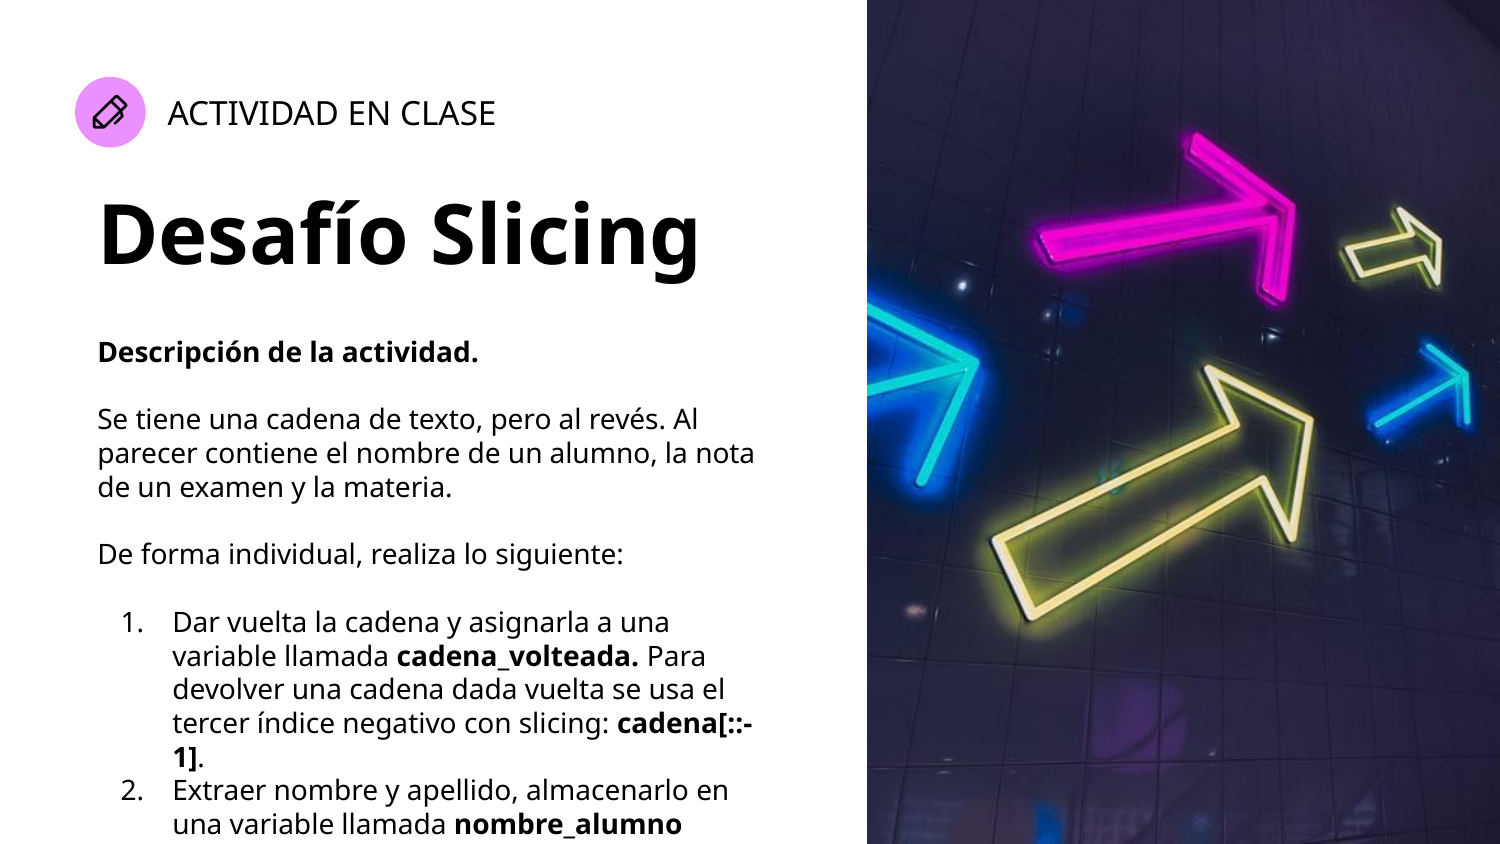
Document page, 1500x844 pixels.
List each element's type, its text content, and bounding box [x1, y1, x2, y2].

text_box Descripción de la actividad. Se tiene una cadena de texto, pero al revés. Al parecer contiene el nombre de un alumno, la nota de un examen y la materia. De forma individual, realiza lo siguiente: Dar vuelta la cadena y asignarla a una variable llamada cadena_volteada. Para devolver una cadena dada vuelta se usa el tercer índice negativo con slicing: cadena[::-1]. Extraer nombre y apellido, almacenarlo en una variable llamada nombre_alumno [82, 319, 790, 844]
text_box ACTIVIDAD EN CLASE [152, 76, 557, 147]
text_box Desafío Slicing [82, 177, 862, 298]
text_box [74, 76, 146, 148]
picture [867, 0, 1500, 844]
